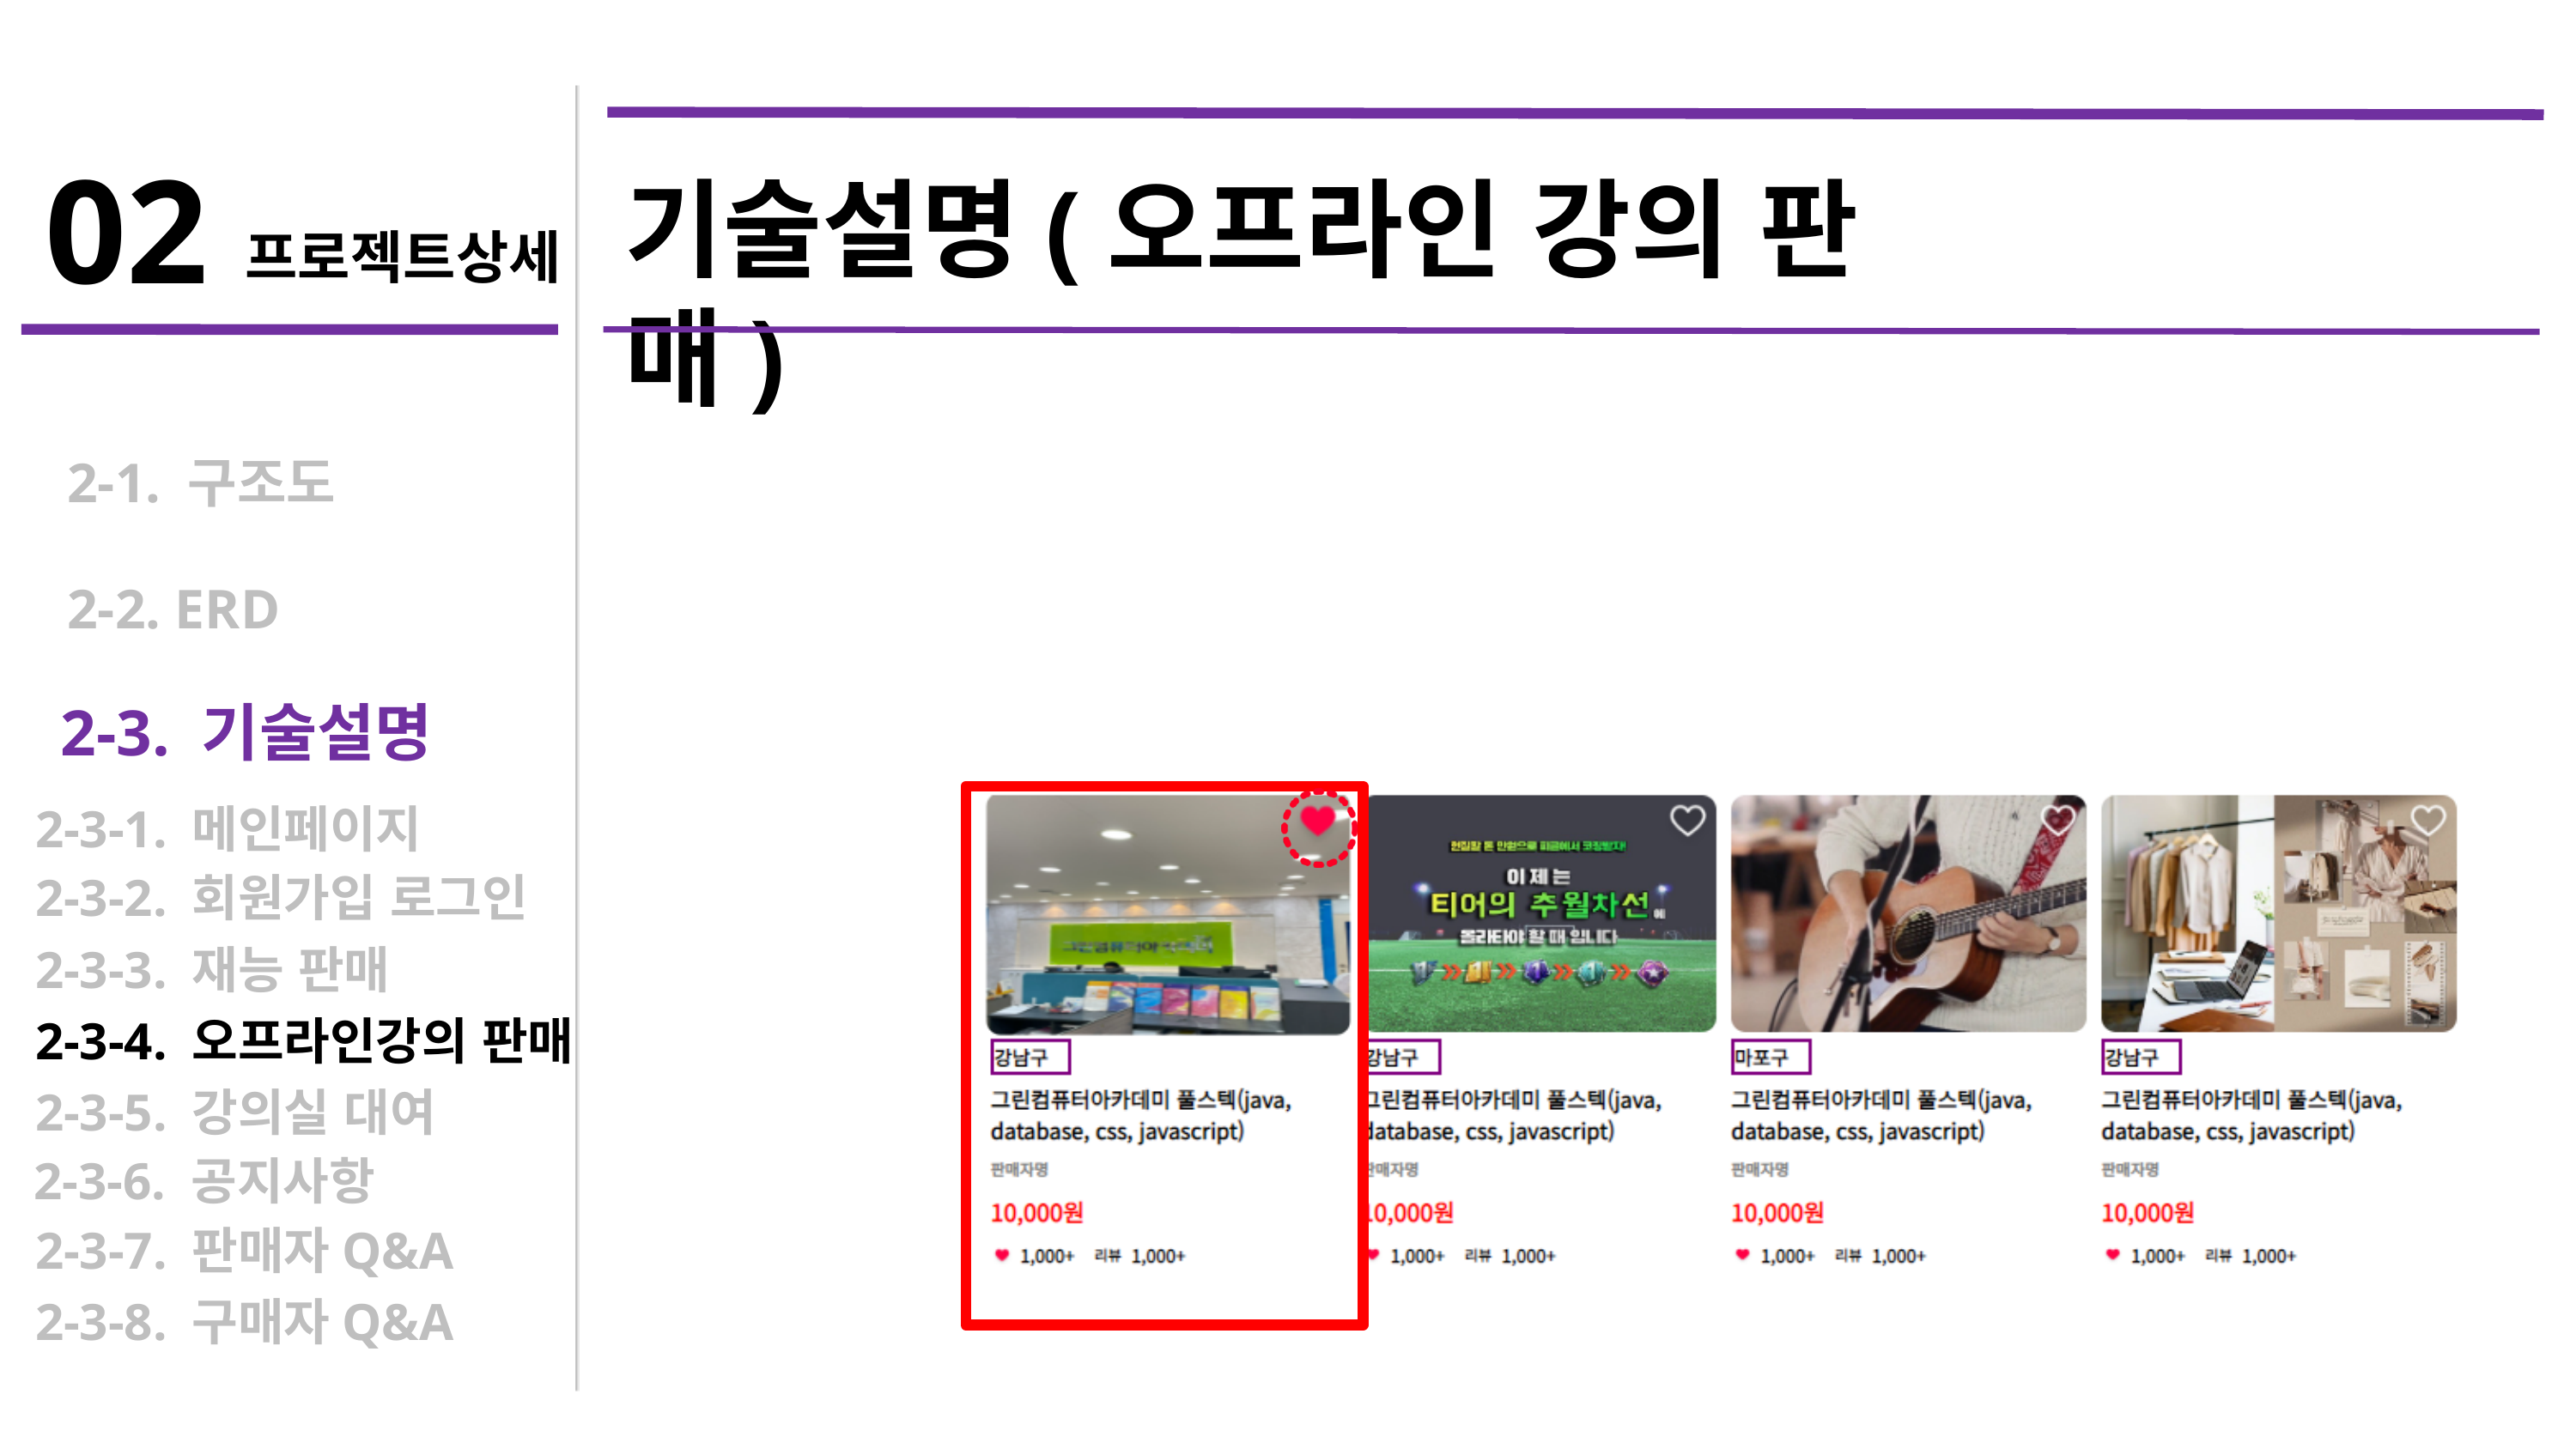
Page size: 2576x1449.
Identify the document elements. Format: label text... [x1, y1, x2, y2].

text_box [603, 329, 2540, 332]
text_box 기술설명(오프라인 강의 판매) [684, 155, 1986, 328]
text_box [964, 1319, 1364, 1327]
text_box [573, 328, 580, 440]
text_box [573, 85, 580, 132]
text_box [32, 133, 683, 321]
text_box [21, 442, 650, 1358]
picture [914, 771, 2512, 1310]
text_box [607, 112, 2544, 115]
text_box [573, 1366, 580, 1391]
text_box 기술설명(오프라인 강의 판매) [611, 342, 1986, 426]
